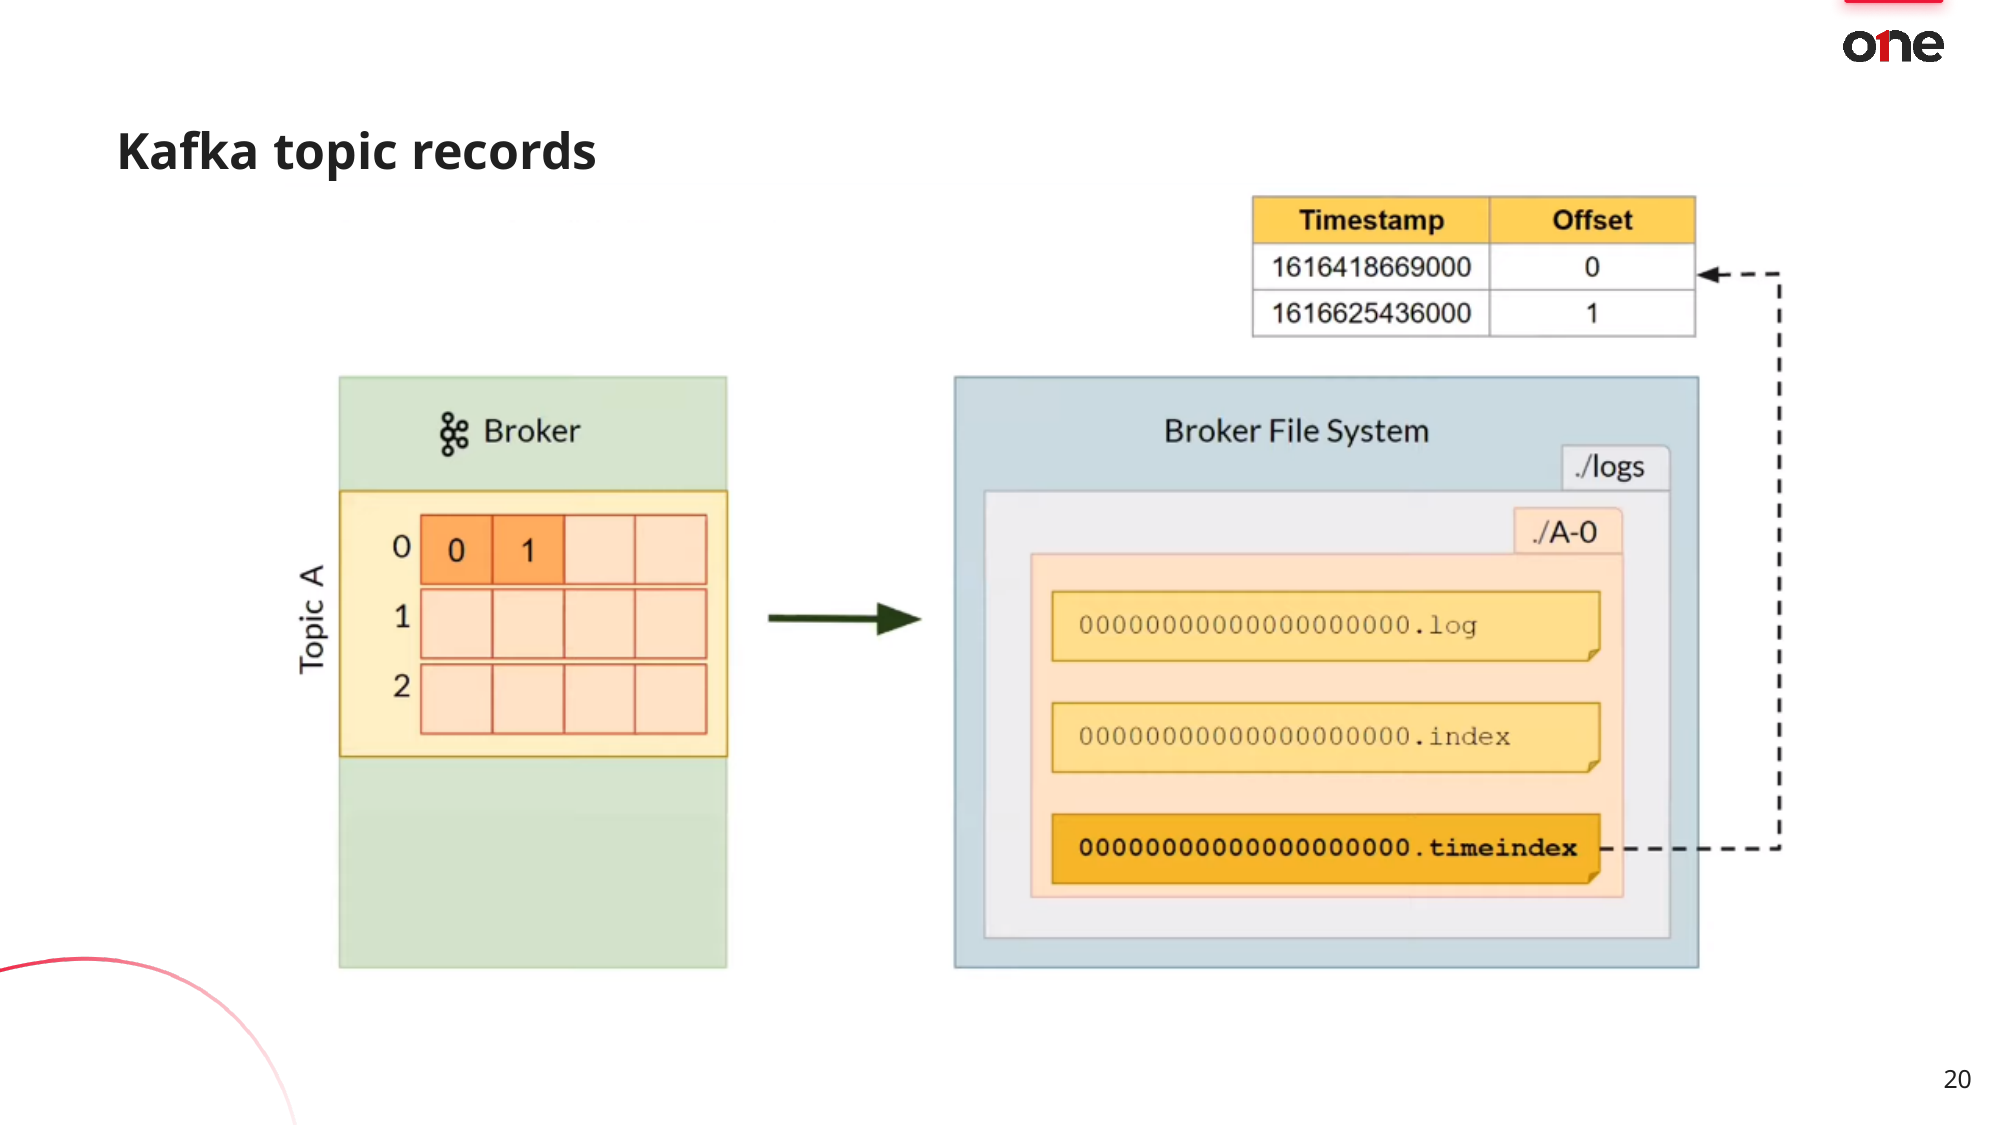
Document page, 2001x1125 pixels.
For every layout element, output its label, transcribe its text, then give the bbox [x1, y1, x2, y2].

picture [1825, 0, 1961, 22]
picture [0, 183, 1803, 1125]
picture [1843, 30, 1944, 62]
title Kafka topic records [101, 119, 1677, 184]
slide_number 20 [1857, 1047, 1987, 1114]
